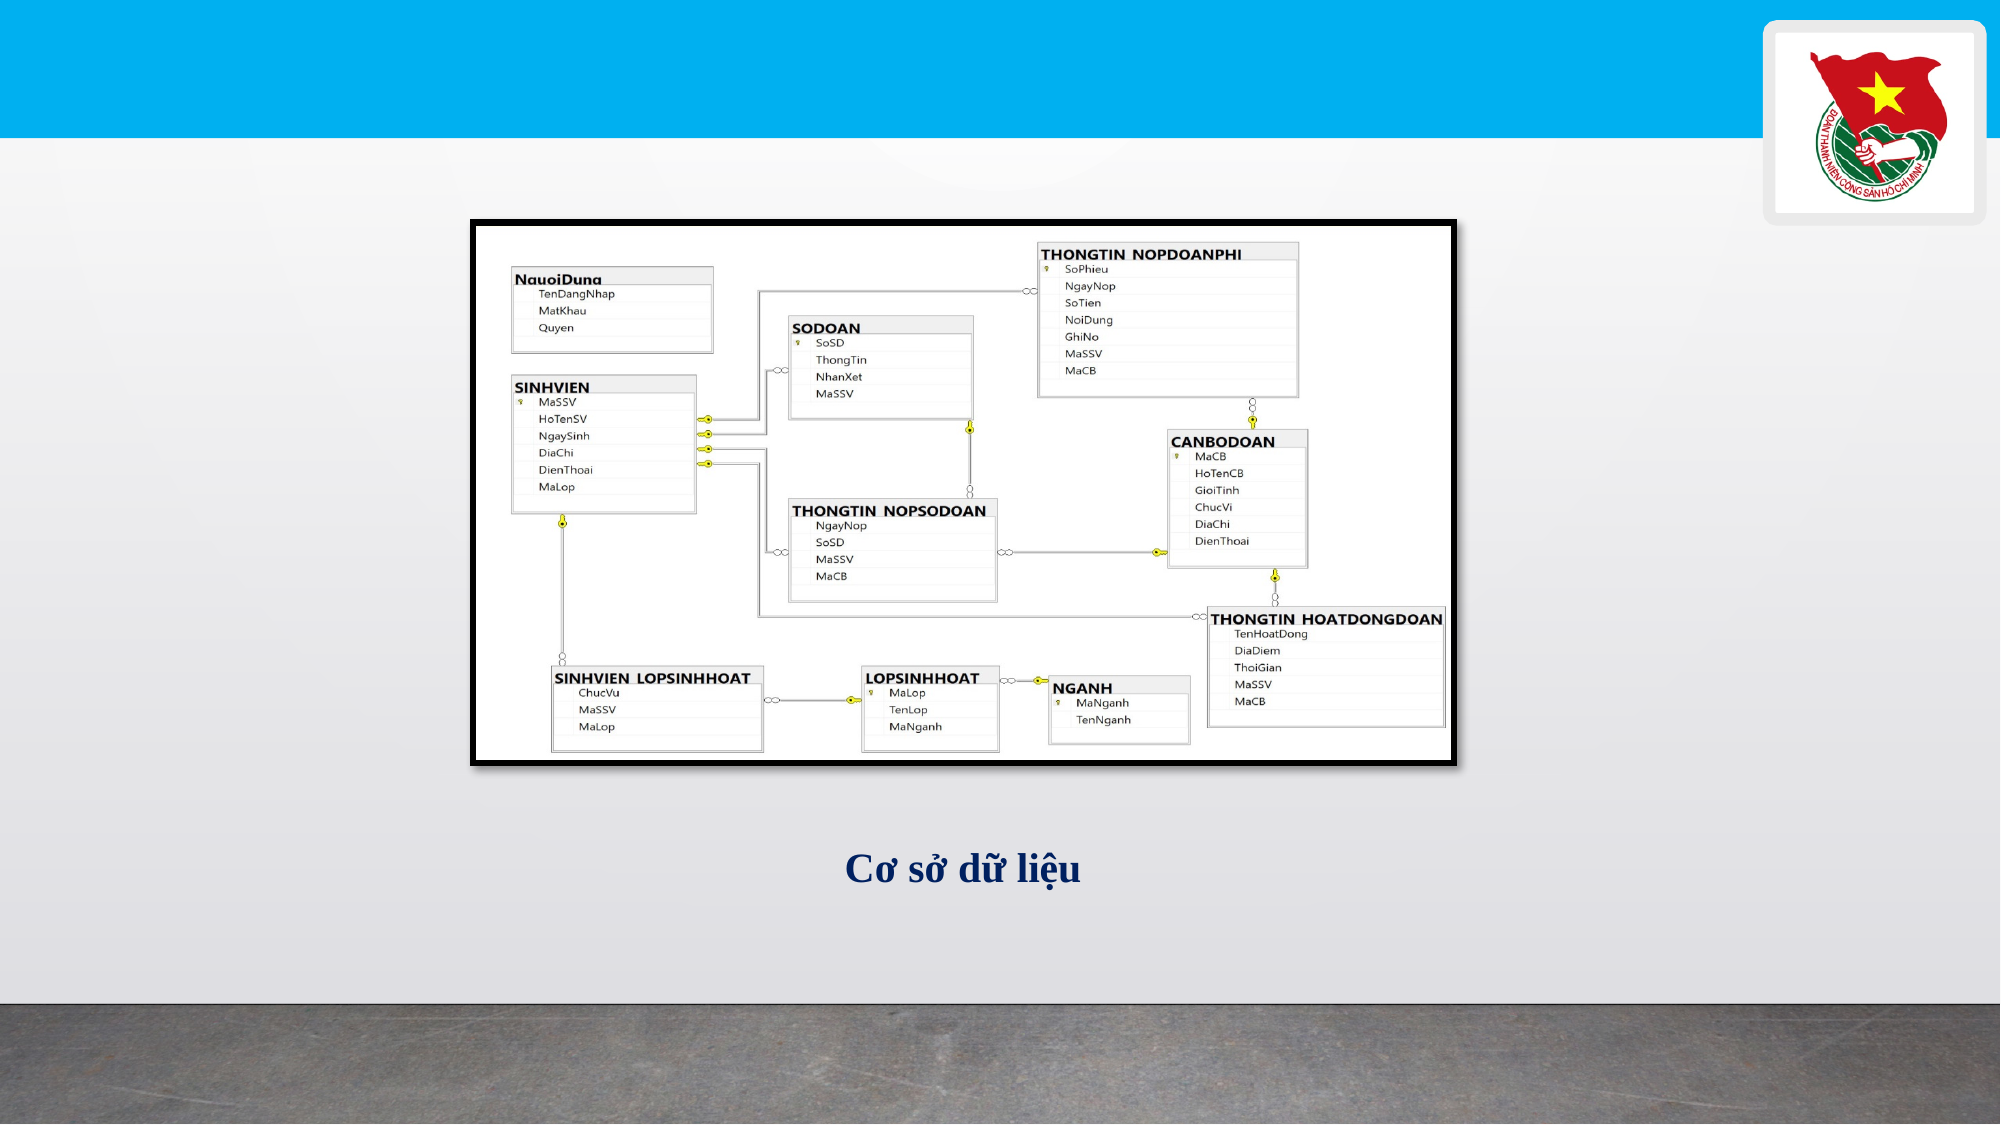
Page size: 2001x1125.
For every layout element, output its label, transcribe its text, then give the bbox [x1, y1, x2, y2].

picture [1768, 26, 1981, 220]
text_box [0, 0, 2000, 139]
picture [475, 225, 1451, 761]
text_box Cơ sở dữ liệu [829, 833, 1097, 899]
picture [0, 1004, 2000, 1124]
